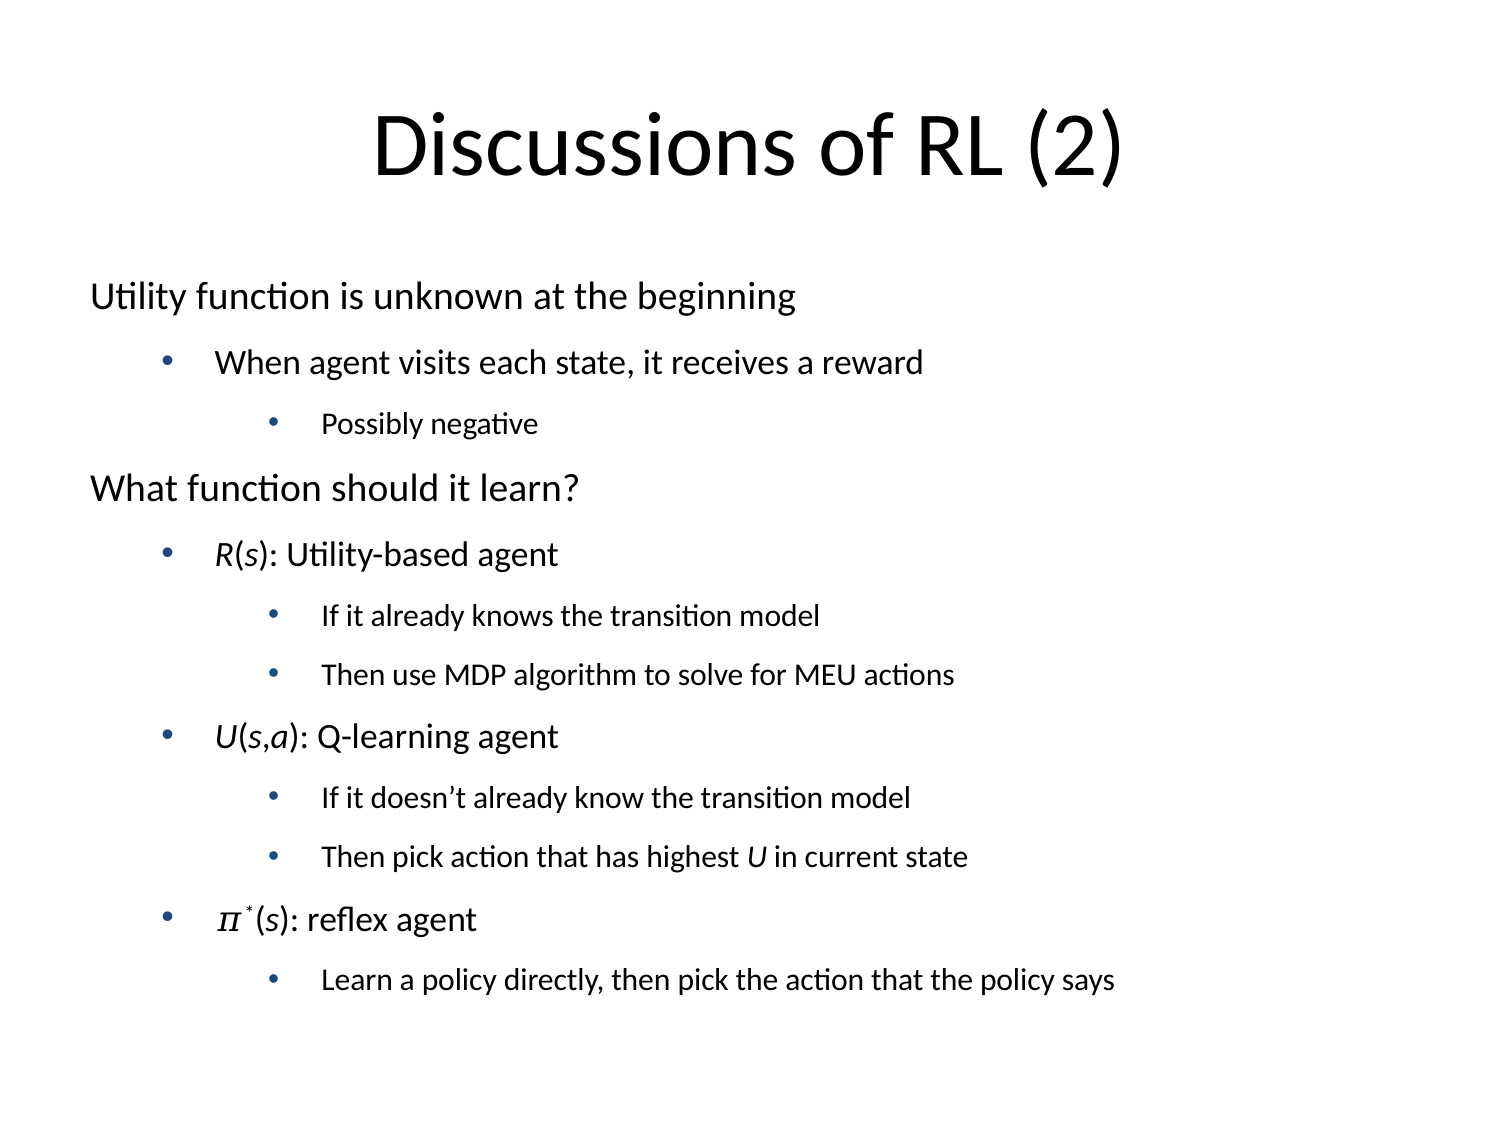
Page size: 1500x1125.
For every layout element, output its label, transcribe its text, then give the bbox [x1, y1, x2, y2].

list Utility function is unknown at the beginning When agent visits each state, it receives a reward Possibly negative What function should it learn? R(s): Utility-based agent If it already knows the transition model Then use MDP algorithm to solve for MEU actions U(s,a): Q-learning agent If it doesn’t already know the transition model Then pick action that has highest U in current state 𝜋*(s): reflex agent Learn a policy directly, then pick the action that the policy says [75, 262, 1425, 1005]
title Discussions of RL (2) [75, 45, 1425, 233]
